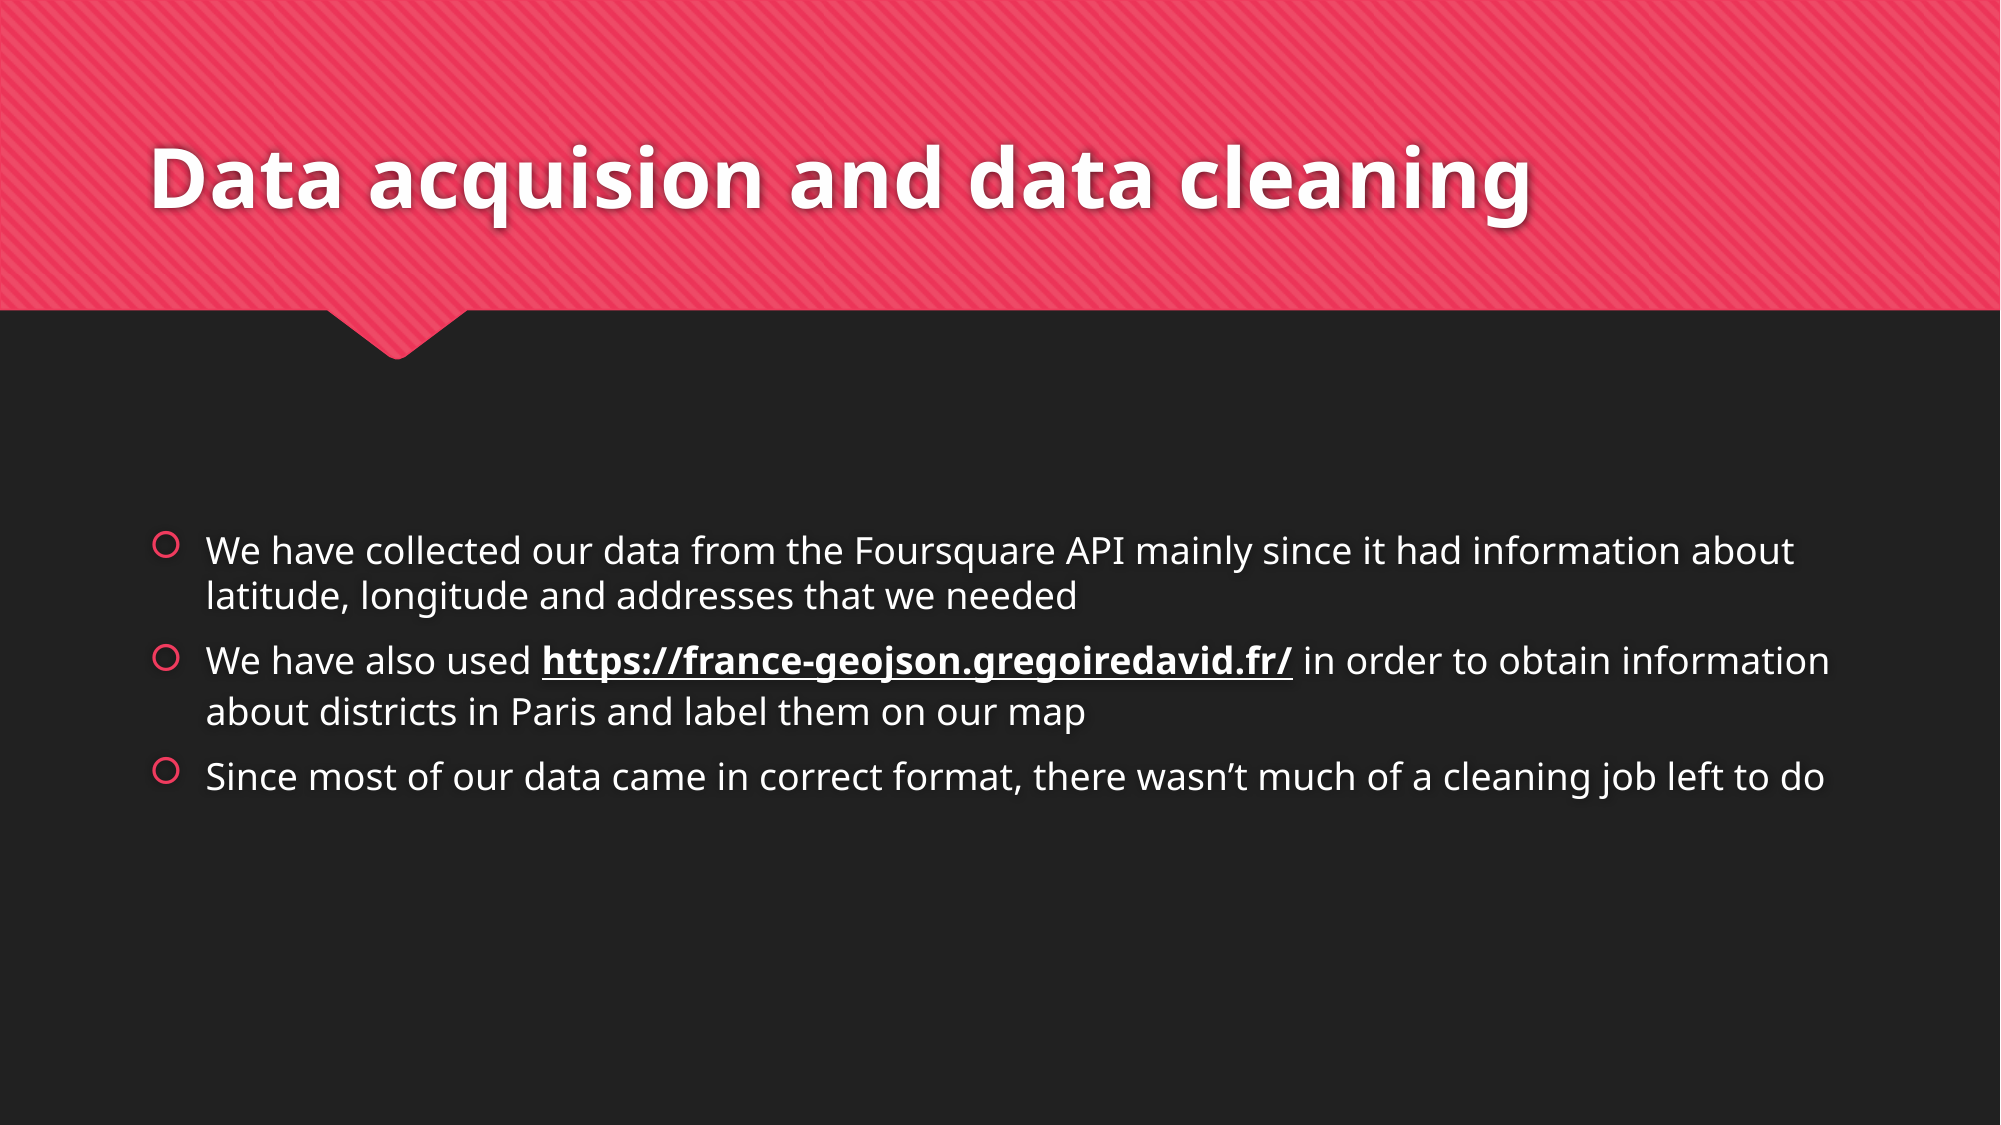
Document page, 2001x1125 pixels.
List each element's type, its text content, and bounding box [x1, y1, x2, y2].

title Data acquision and data cleaning [132, 73, 1868, 233]
list We have collected our data from the Foursquare API mainly since it had information about latitude, longitude and addresses that we needed We have also used https://france-geojson.gregoiredavid.fr/ in order to obtain information about districts in Paris and label them on our map Since most of our data came in correct format, there wasn’t much of a cleaning job left to do [134, 364, 1866, 962]
